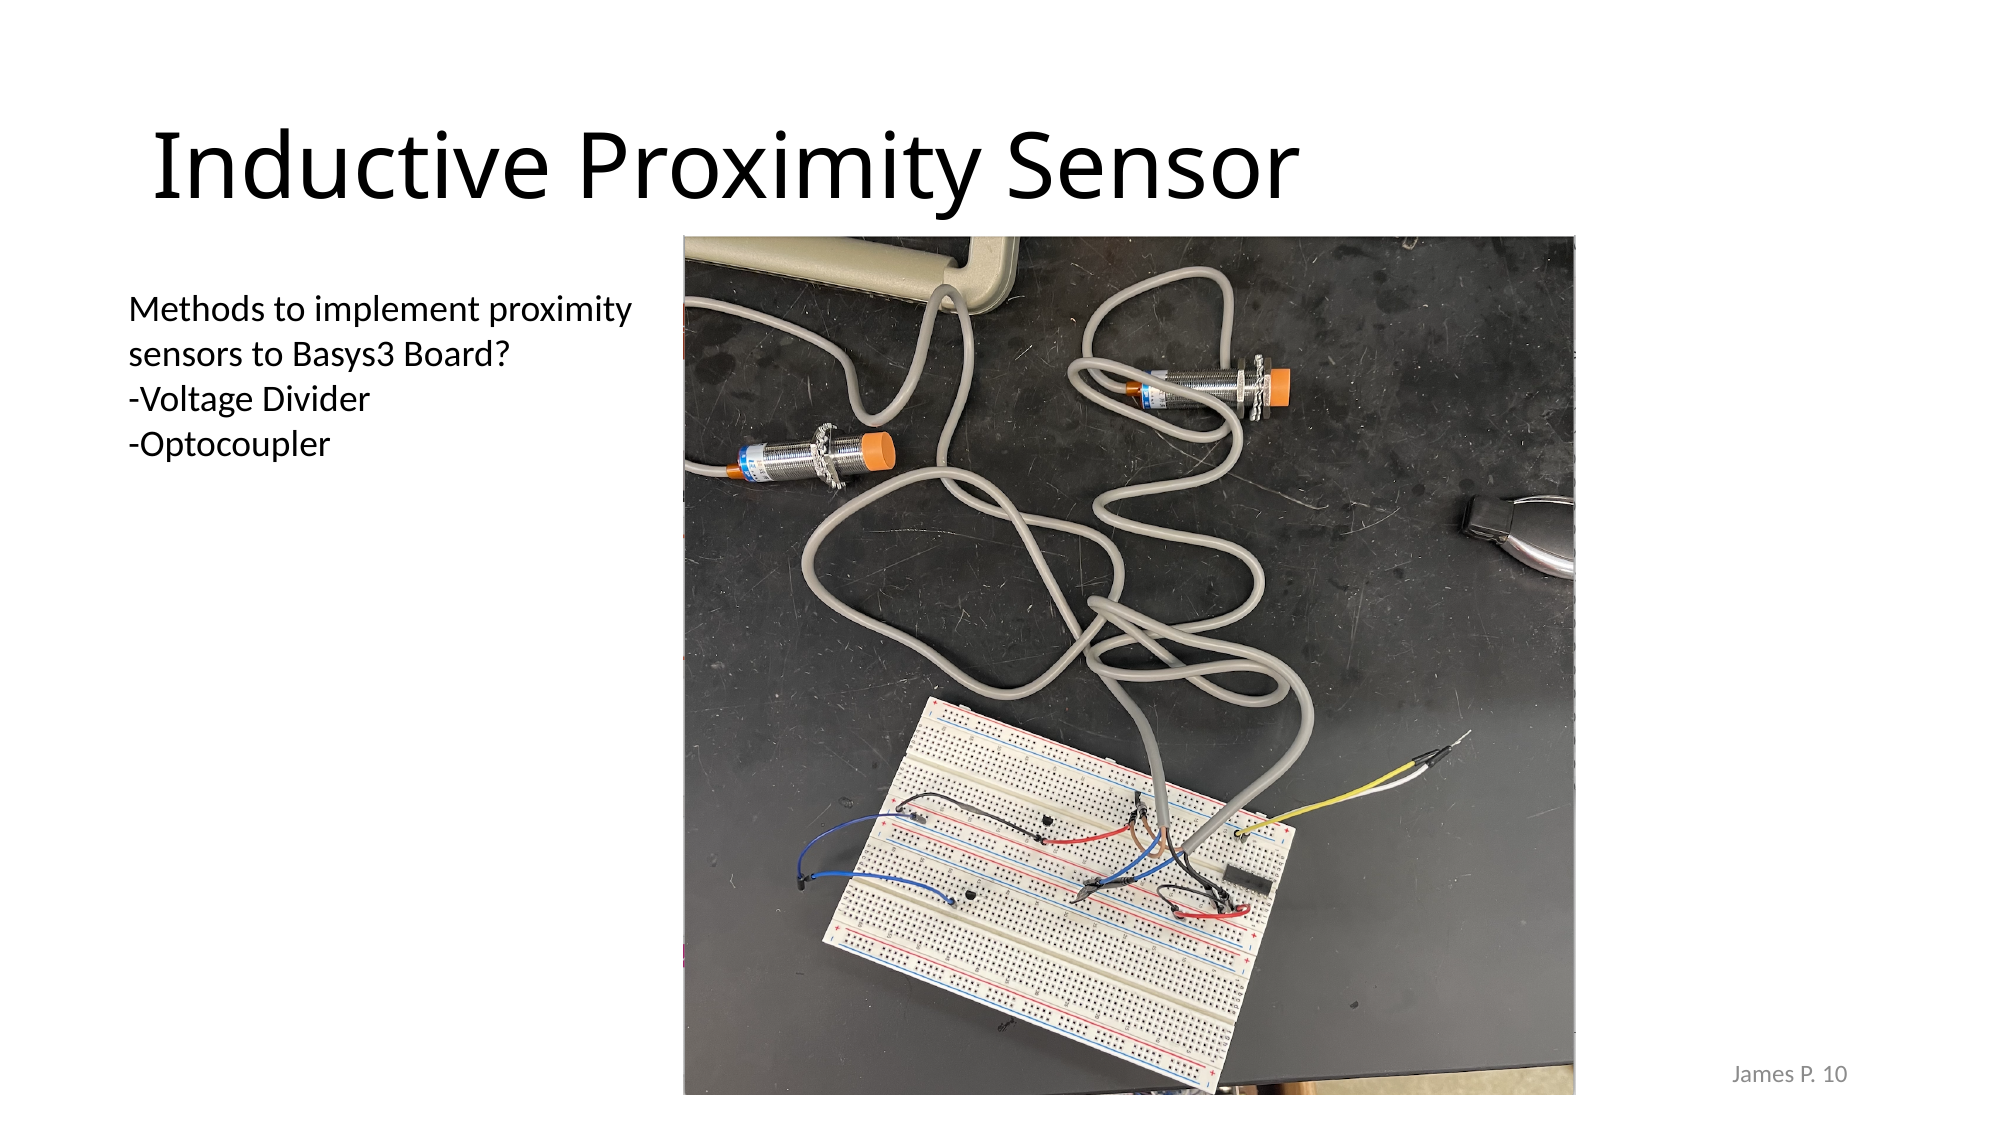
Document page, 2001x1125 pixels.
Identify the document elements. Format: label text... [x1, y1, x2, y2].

title Inductive Proximity Sensor [137, 59, 1863, 278]
text_box Methods to implement proximity sensors to Basys3 Board? -Voltage Divider -Optocoupler [113, 276, 683, 472]
slide_number James P. 10 [1412, 1042, 1863, 1103]
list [683, 235, 1576, 1095]
